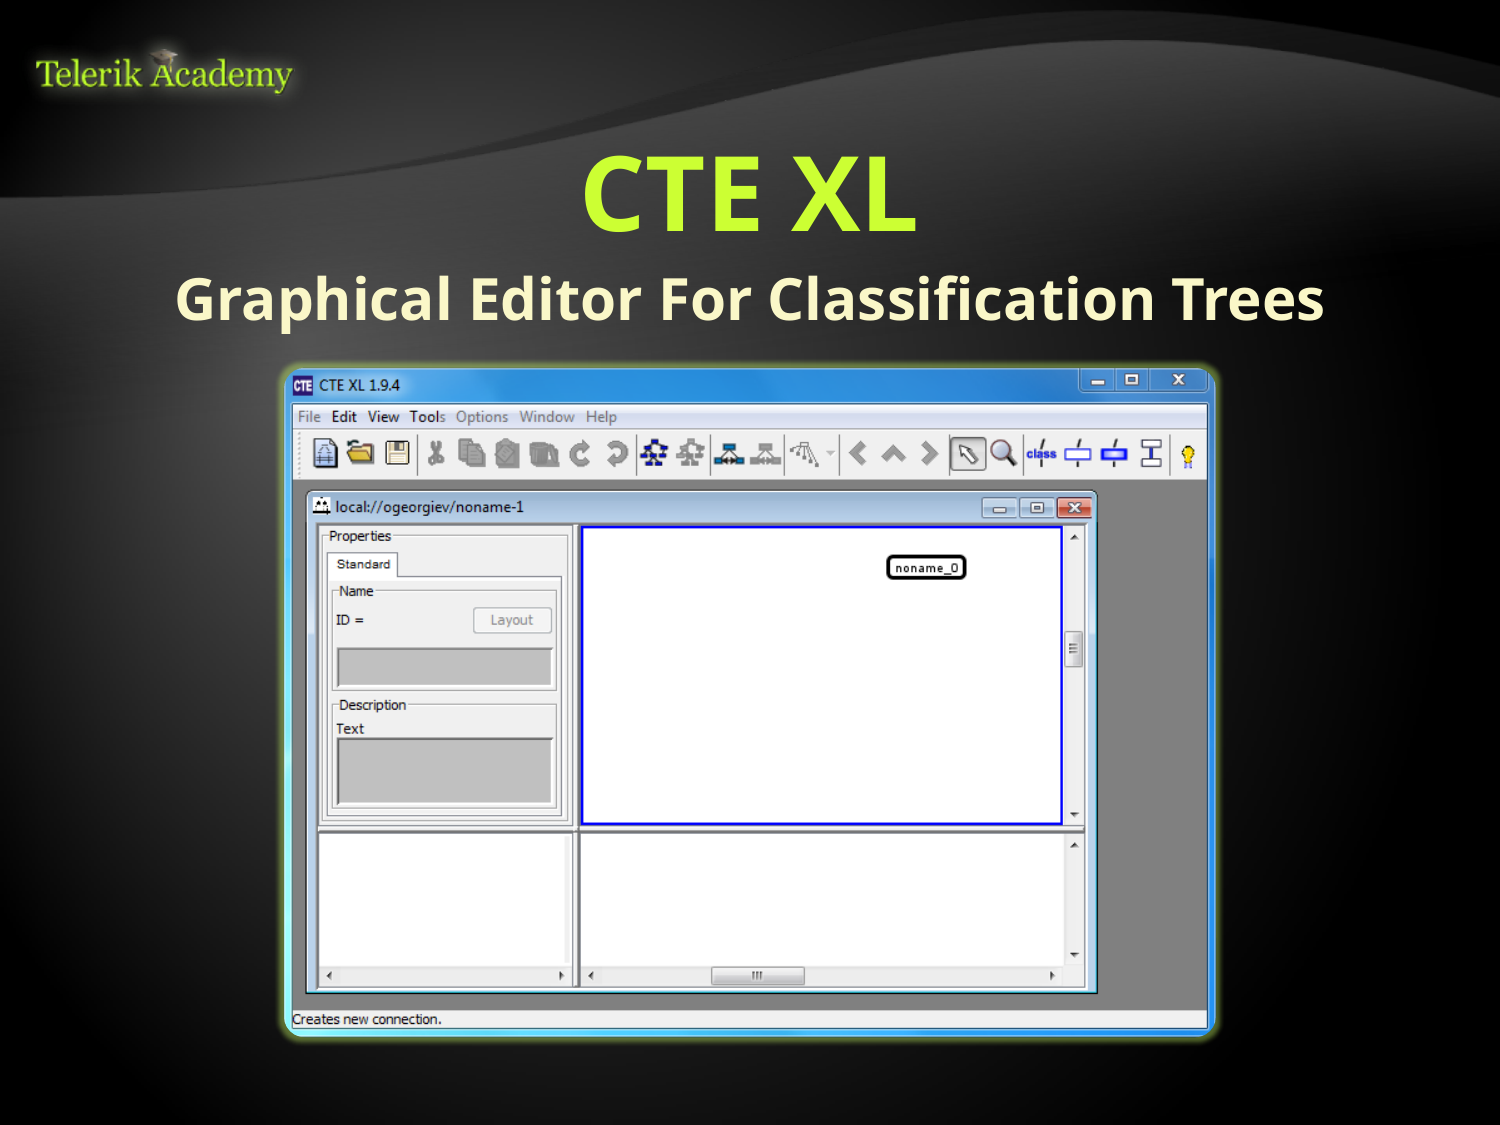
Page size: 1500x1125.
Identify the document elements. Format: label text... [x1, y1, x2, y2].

title CTE XL [99, 112, 1400, 249]
subtitle Graphical Editor For Classification Trees [99, 249, 1400, 344]
picture [0, 0, 1500, 1125]
